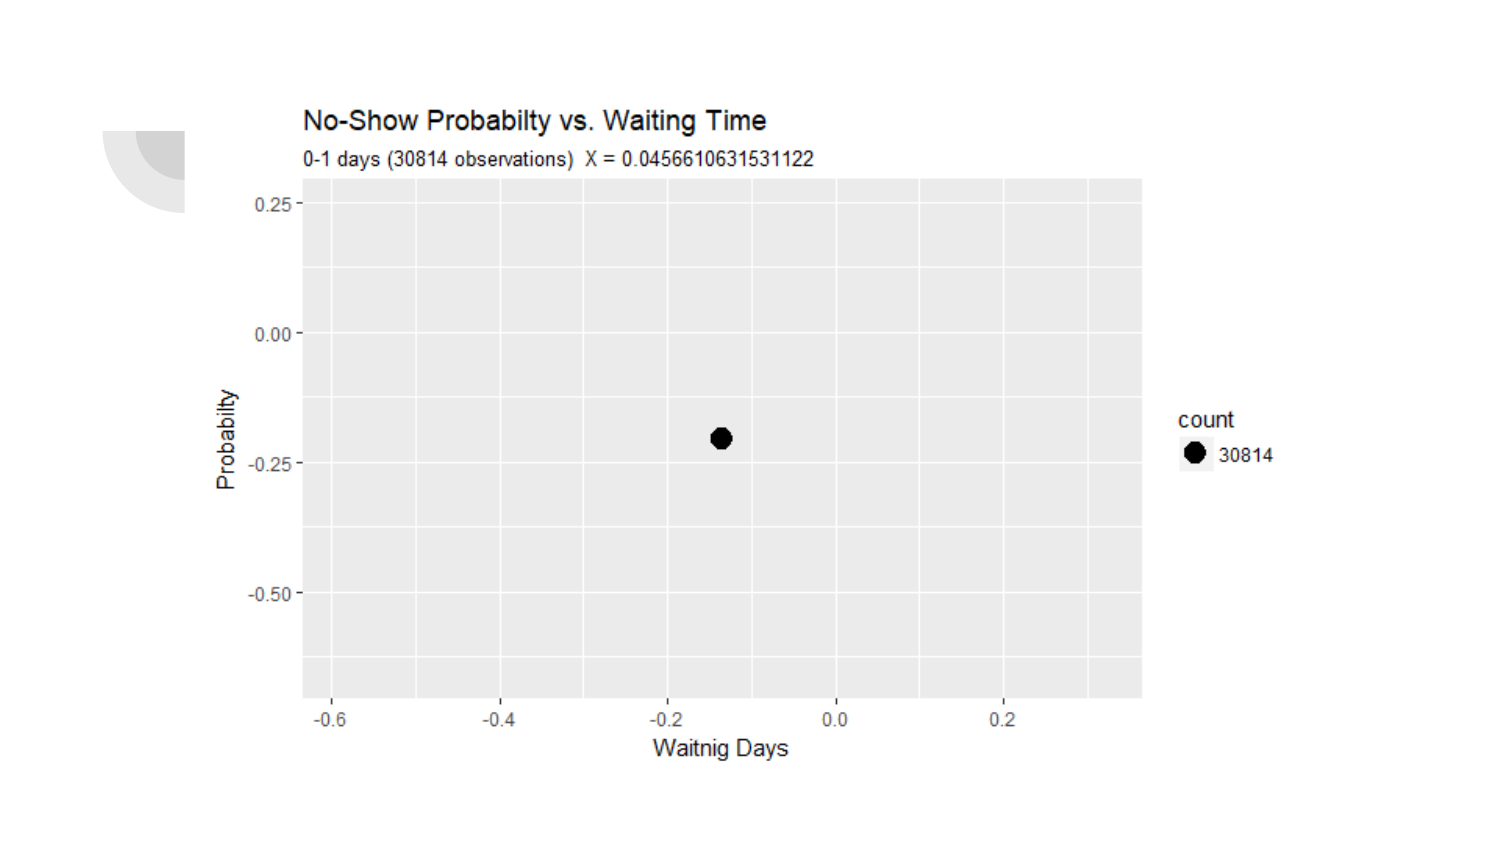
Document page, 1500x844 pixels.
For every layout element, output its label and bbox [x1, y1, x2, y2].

picture [202, 96, 1298, 772]
